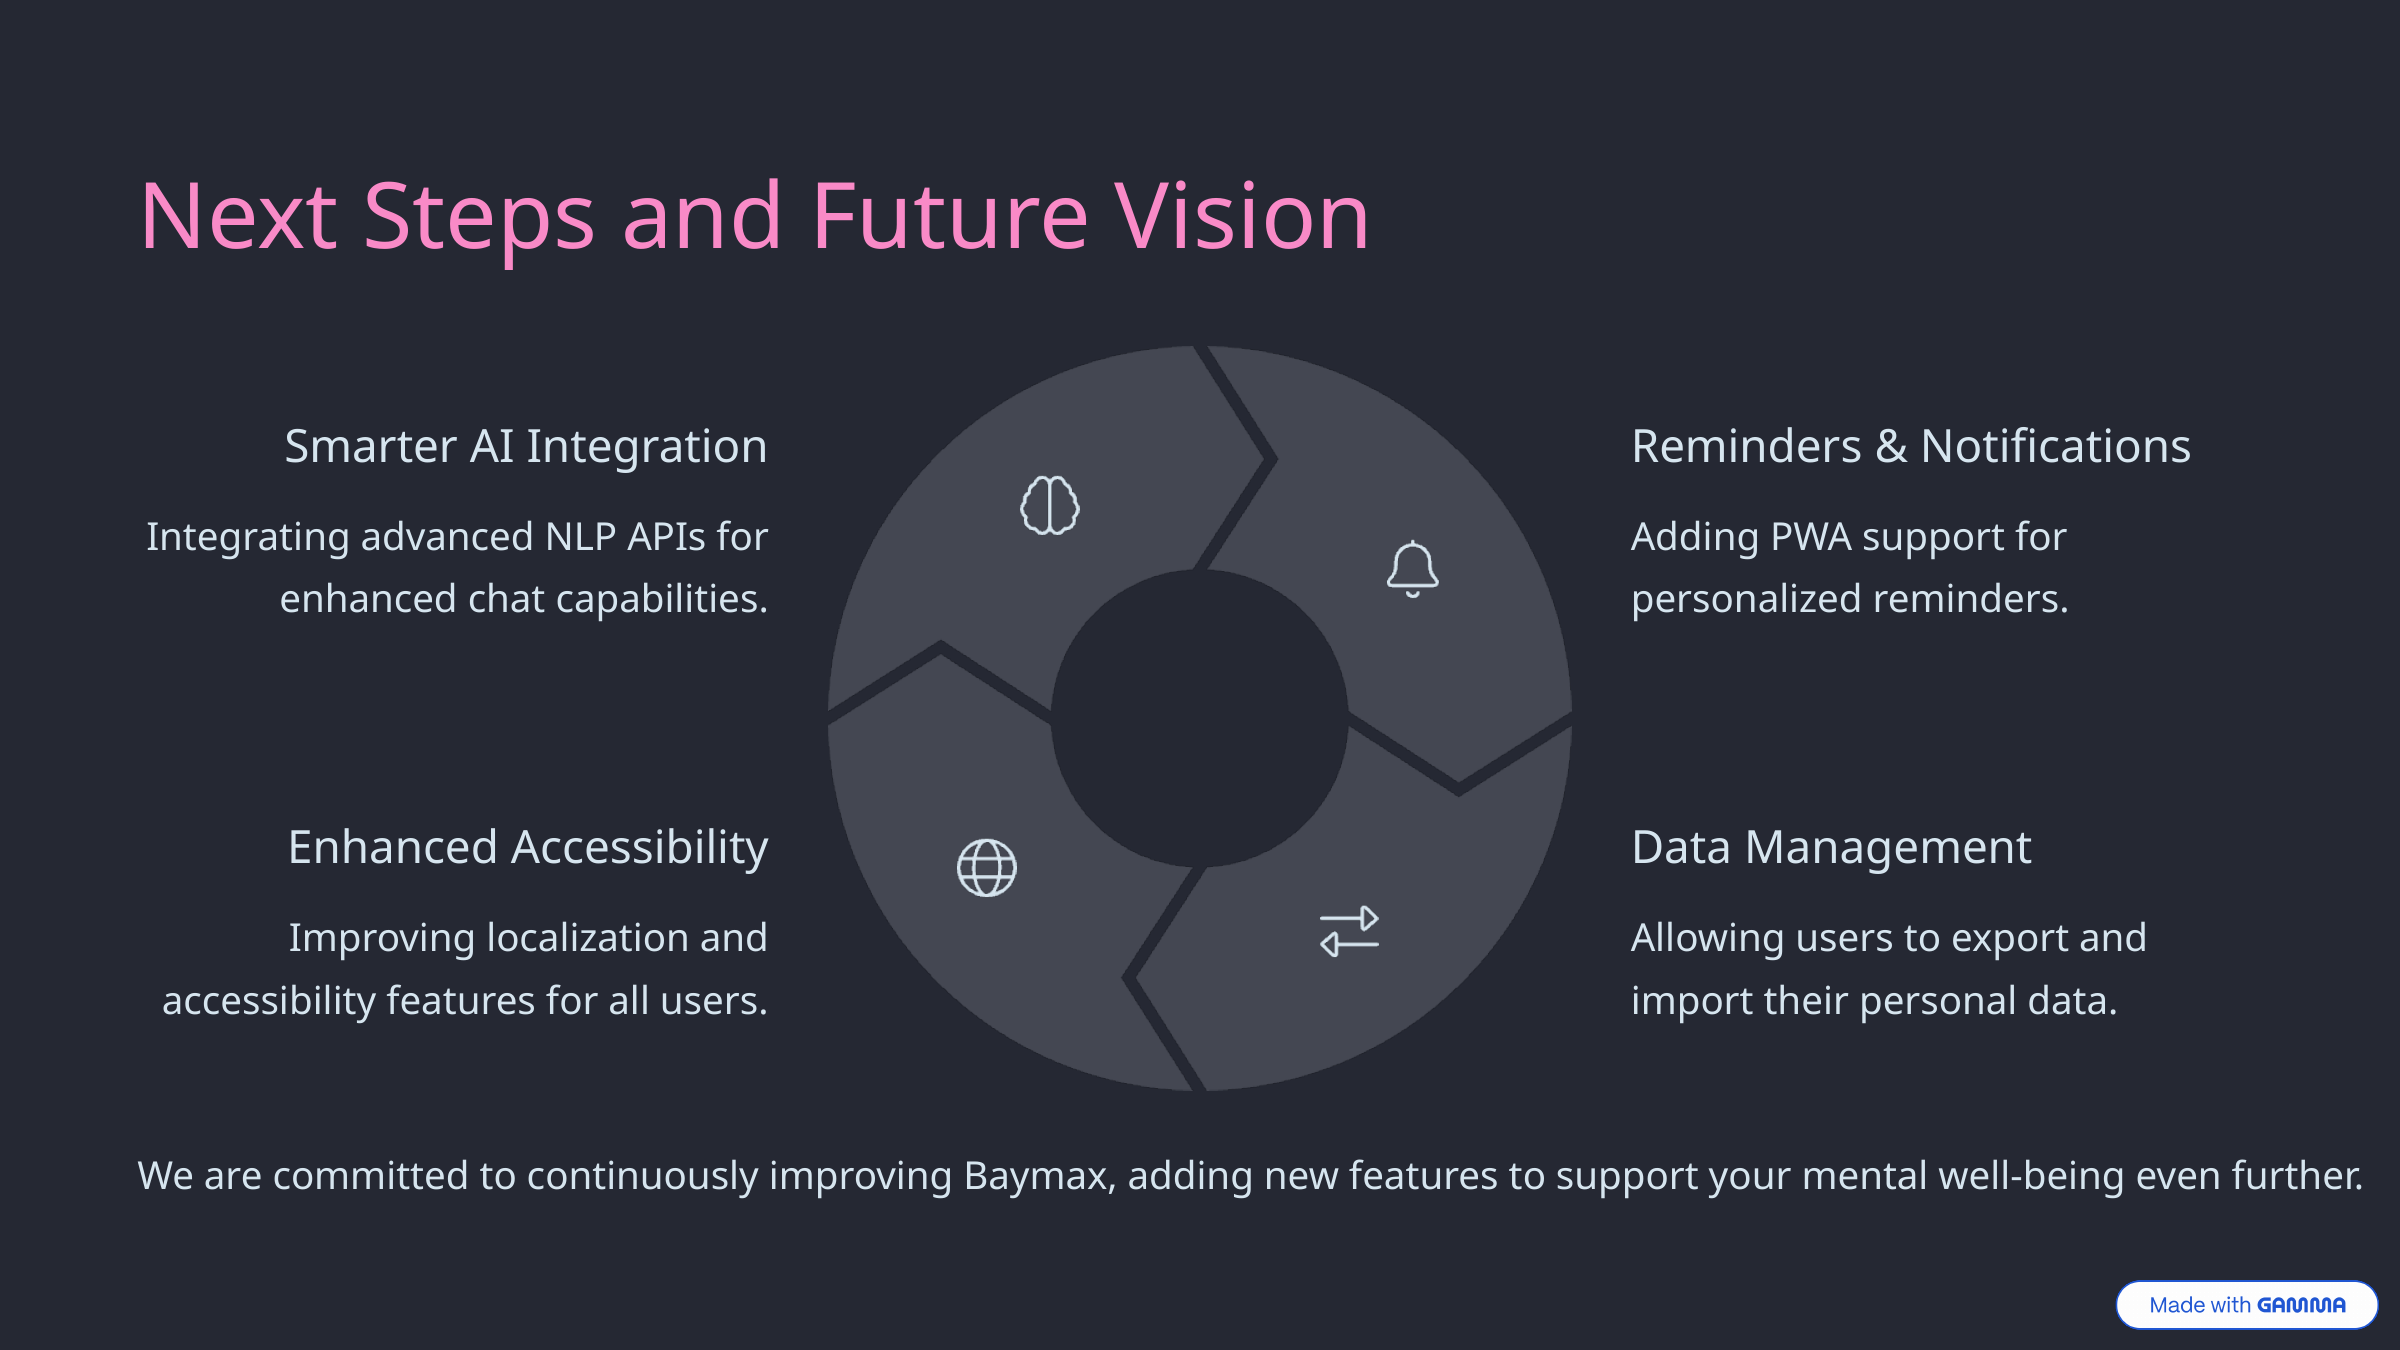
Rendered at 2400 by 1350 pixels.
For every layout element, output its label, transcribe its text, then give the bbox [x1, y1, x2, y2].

text_box Improving localization and accessibility features for all users. [137, 896, 770, 1023]
text_box Enhanced Accessibility [277, 815, 770, 874]
text_box Adding PWA support for personalized reminders. [1630, 495, 2263, 622]
text_box We are committed to continuously improving Baymax, adding new features to support your mental well-being even further. [137, 1134, 2263, 1198]
picture [2106, 1271, 2389, 1339]
text_box Smarter AI Integration [286, 414, 770, 472]
text_box Allowing users to export and import their personal data. [1630, 896, 2263, 1023]
text_box Reminders & Notifications [1630, 414, 2195, 472]
text_box Next Steps and Future Vision [137, 152, 1383, 268]
text_box Integrating advanced NLP APIs for enhanced chat capabilities. [137, 495, 770, 622]
picture [828, 346, 1572, 1091]
text_box Data Management [1630, 815, 2093, 874]
